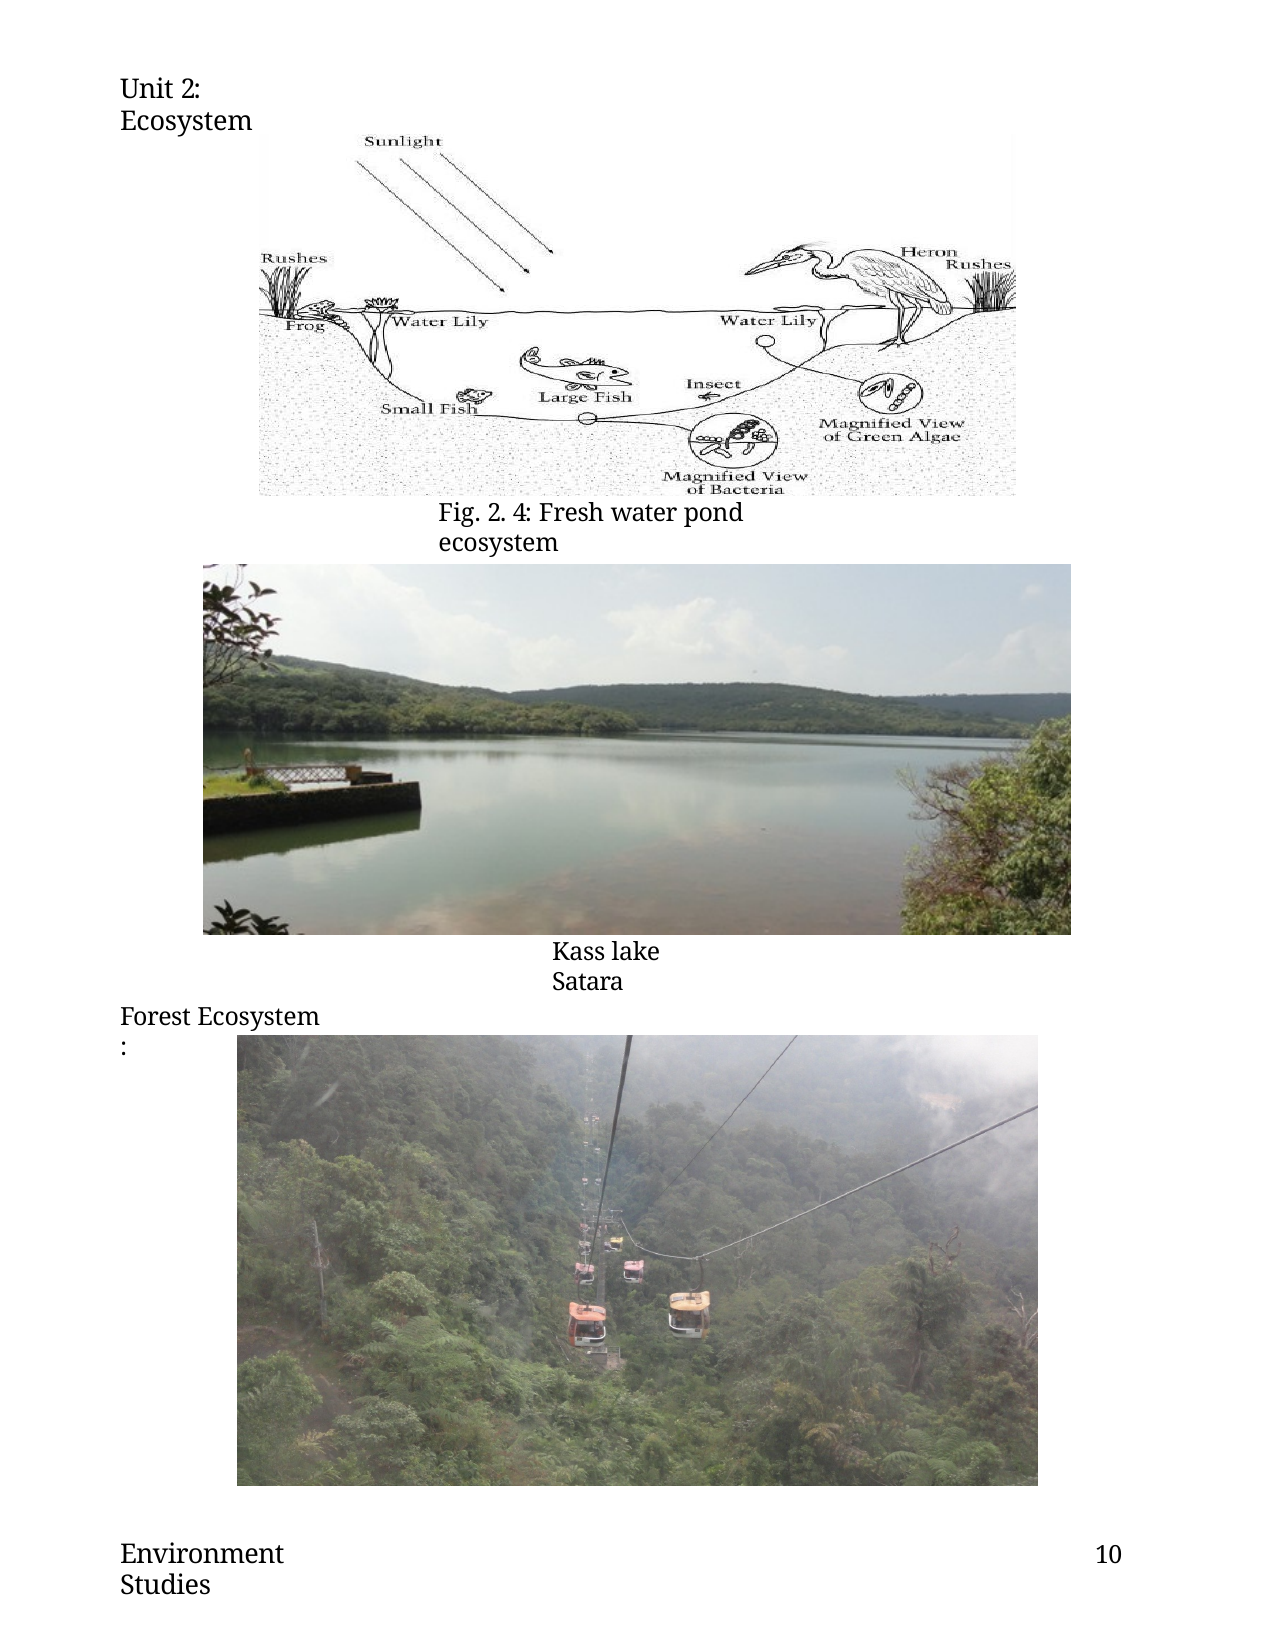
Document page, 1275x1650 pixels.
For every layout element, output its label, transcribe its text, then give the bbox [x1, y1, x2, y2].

picture [236, 1035, 1038, 1486]
picture [258, 134, 1017, 497]
picture [203, 564, 1071, 935]
text_box Fig. 2. 4: Fresh water pond ecosystem [436, 504, 839, 557]
slide_number 10 [1088, 1539, 1137, 1650]
text_box Unit 2: Ecosystem [117, 69, 333, 137]
text_box Kass lake Satara [549, 943, 726, 996]
footer Environment Studies [117, 1538, 365, 1650]
text_box Forest Ecosystem : [117, 997, 324, 1060]
